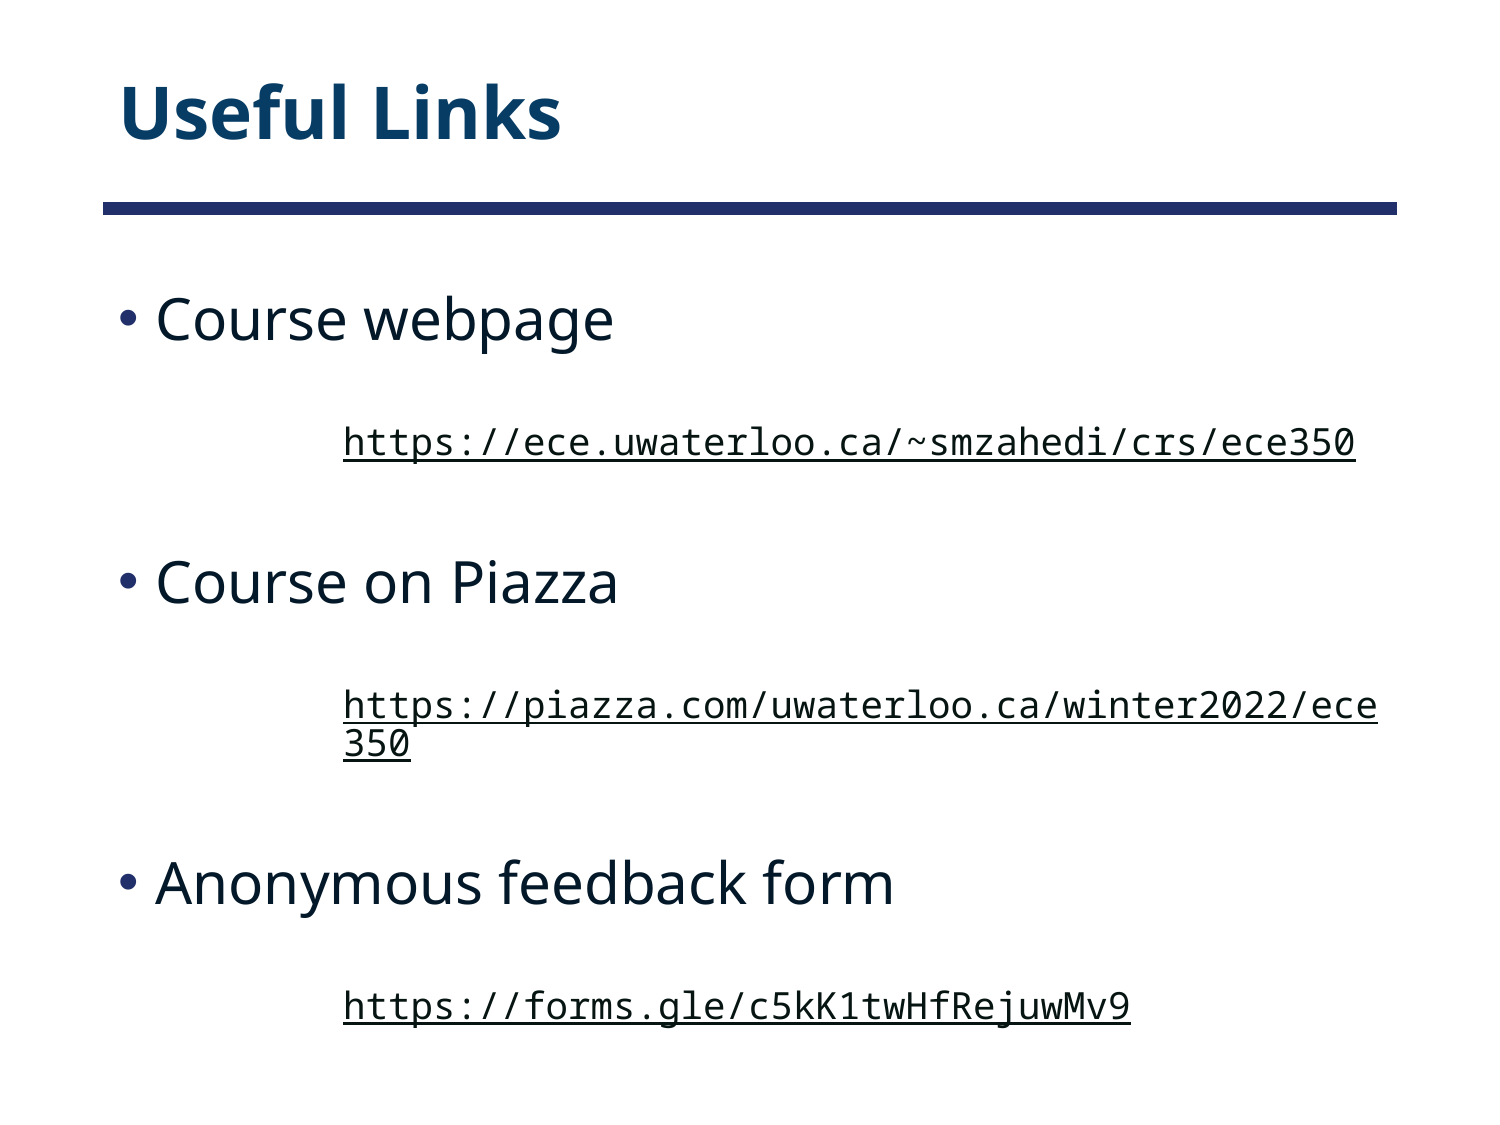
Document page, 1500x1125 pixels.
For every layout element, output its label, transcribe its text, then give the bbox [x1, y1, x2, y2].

title Useful Links [103, 34, 1397, 197]
list Course webpage https://ece.uwaterloo.ca/~smzahedi/crs/ece350 Course on Piazza https://piazza.com/uwaterloo.ca/winter2022/ece350 Anonymous feedback form https://forms.gle/c5kK1twHfRejuwMv9 [103, 275, 1397, 1091]
